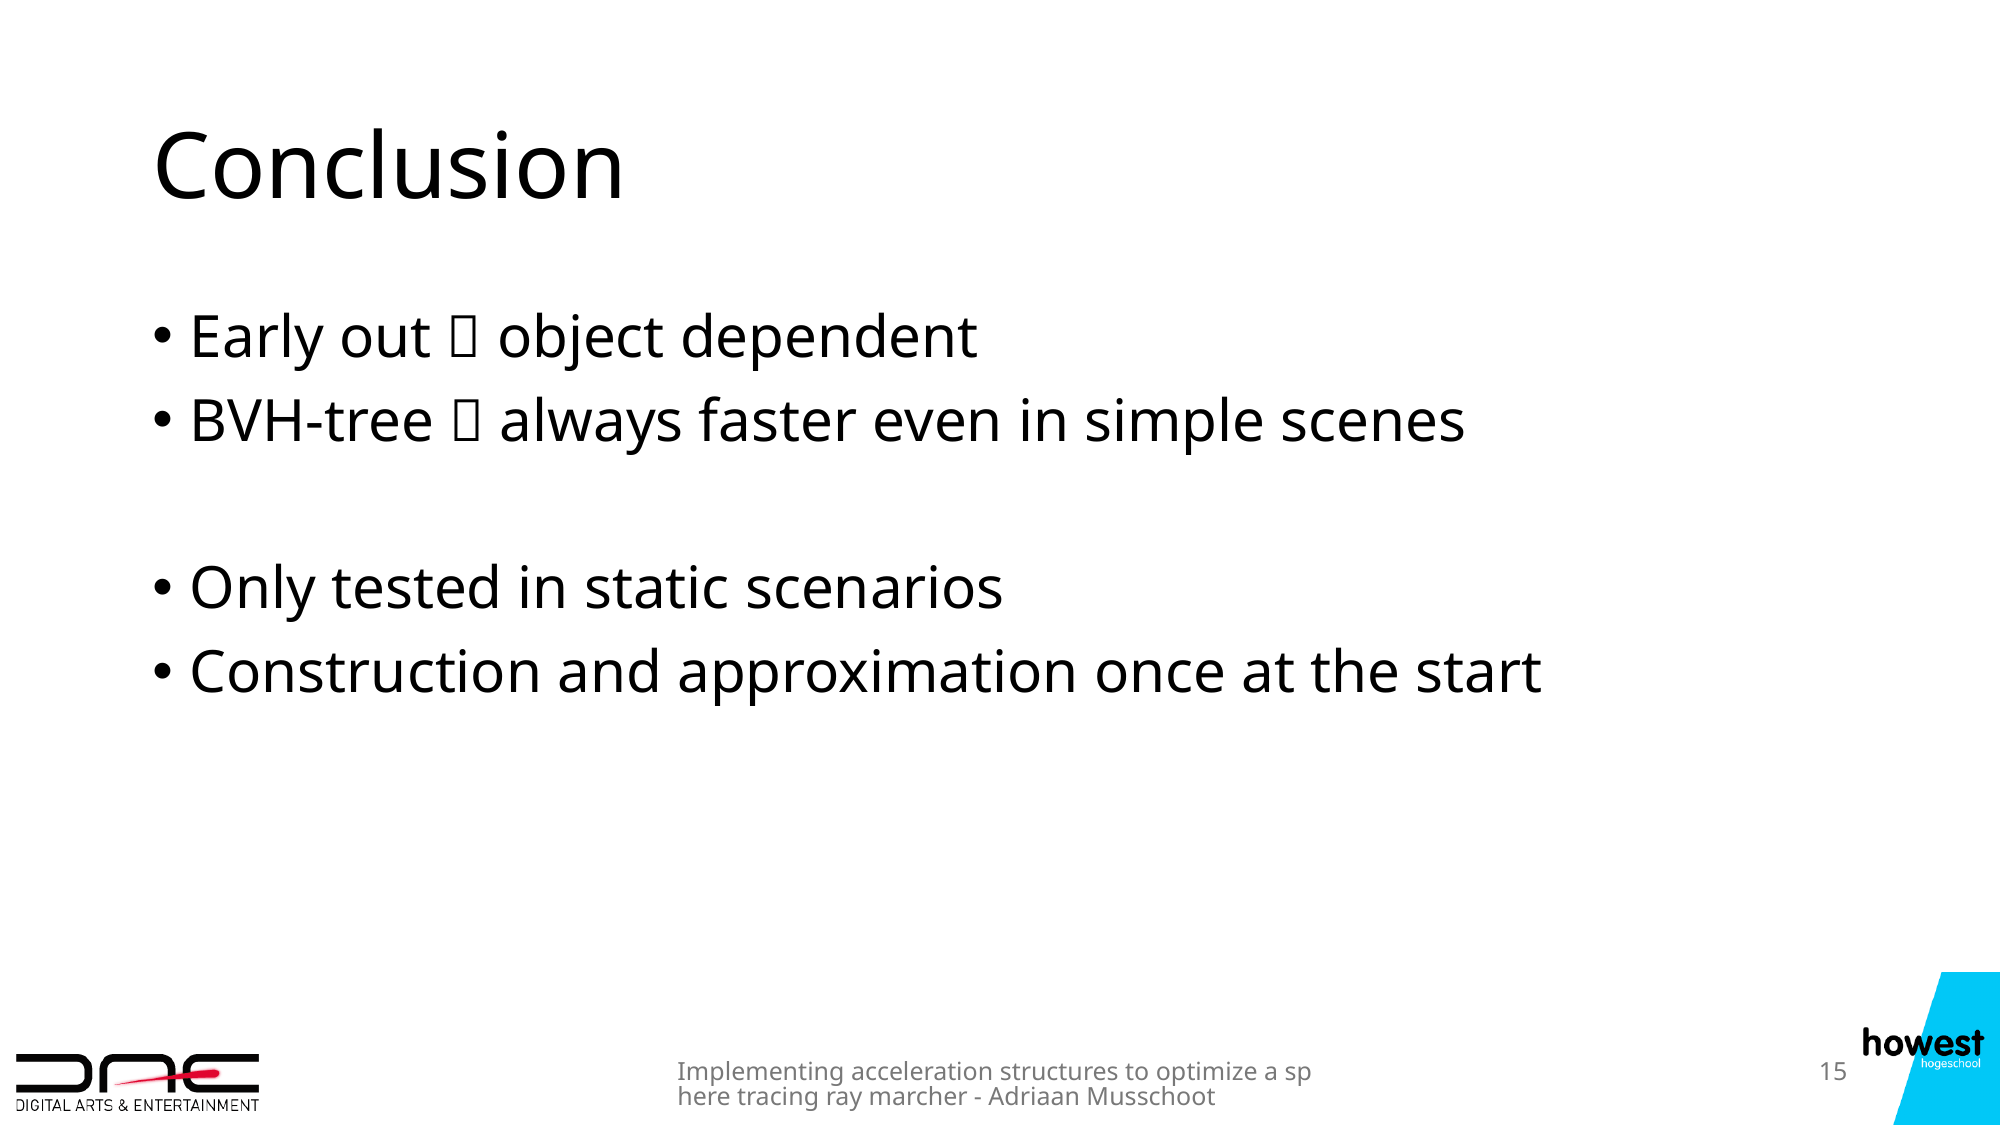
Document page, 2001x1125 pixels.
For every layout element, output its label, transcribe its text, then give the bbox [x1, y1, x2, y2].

picture [1847, 972, 1940, 1125]
picture [1936, 1037, 1952, 1055]
picture [1957, 1037, 1969, 1055]
list Early out  object dependent BVH-tree  always faster even in simple scenes Only tested in static scenarios Construction and approximation once at the start [137, 299, 1863, 1014]
picture [0, 1035, 276, 1125]
slide_number 15 [1412, 1042, 1863, 1103]
footer Implementing acceleration structures to optimize a sphere tracing ray marcher - Adriaan Musschoot [662, 1042, 1338, 1103]
title Conclusion [137, 59, 1863, 278]
picture [1973, 1031, 1982, 1054]
